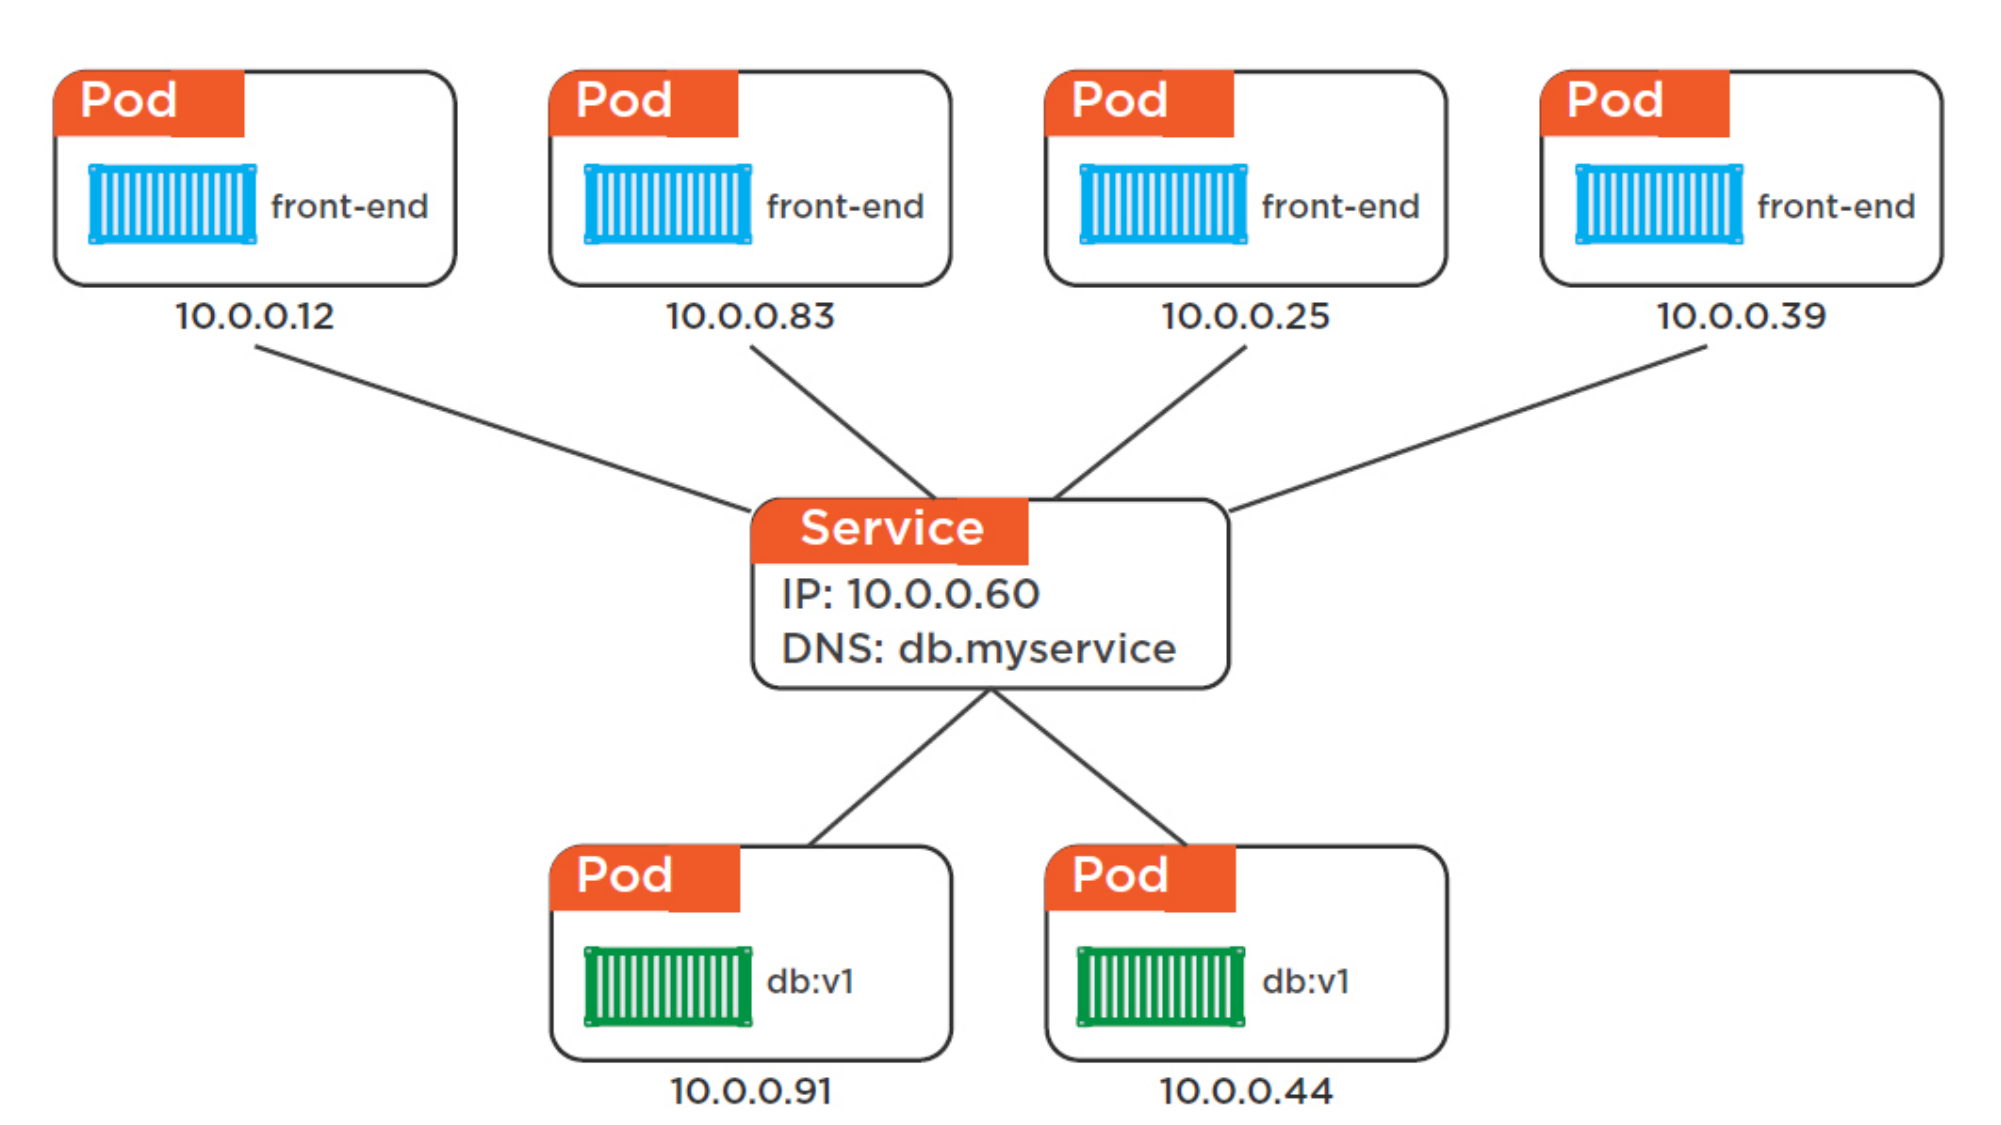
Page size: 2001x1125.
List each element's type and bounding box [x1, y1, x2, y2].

list [0, 0, 2000, 1125]
